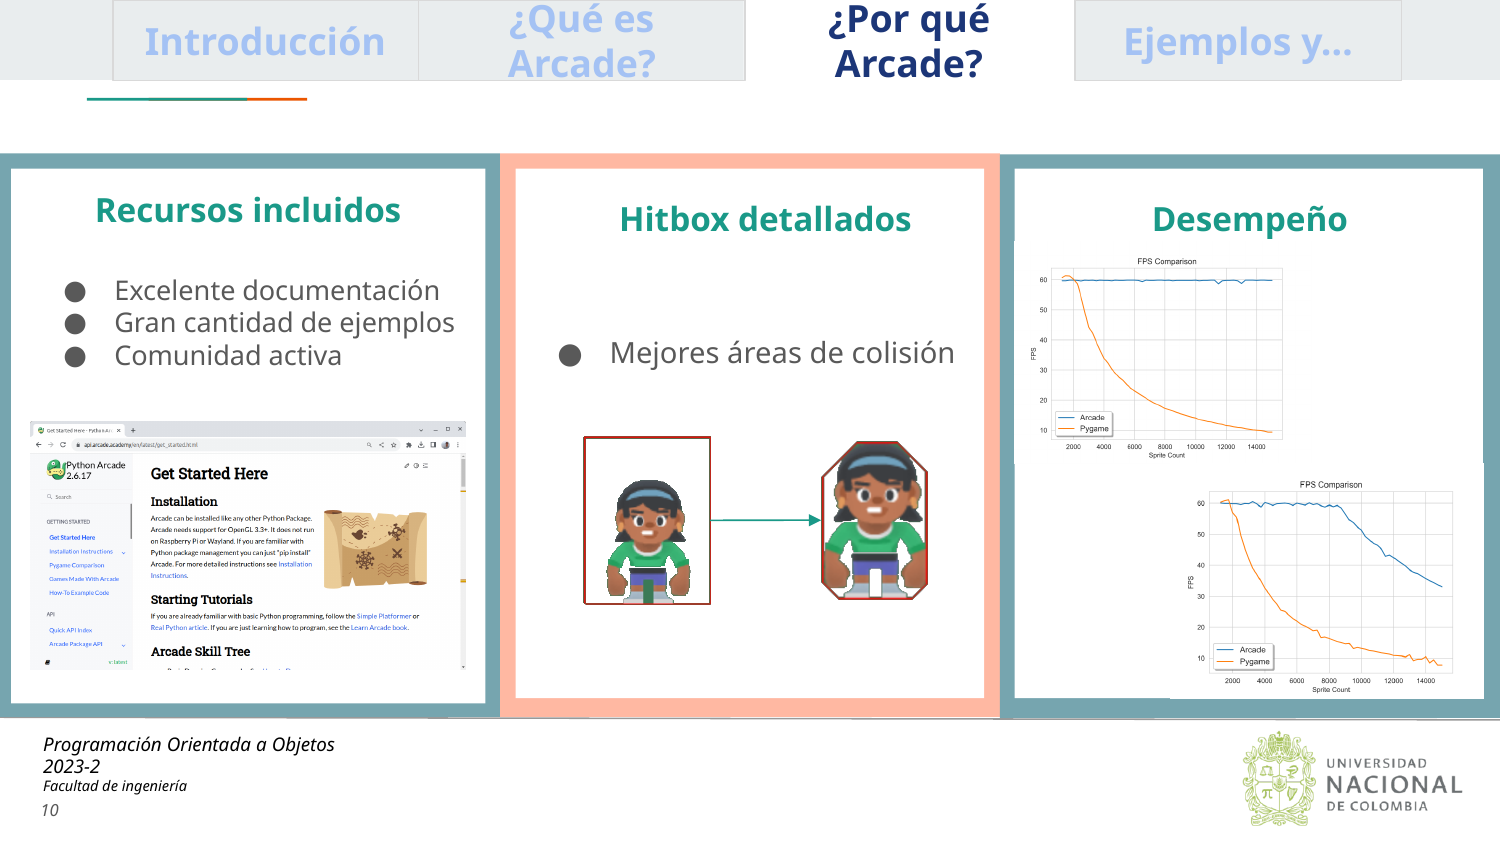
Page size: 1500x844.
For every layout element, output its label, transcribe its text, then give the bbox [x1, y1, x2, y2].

text_box [0, 153, 497, 717]
picture [1239, 727, 1466, 829]
text_box Excelente documentación Gran cantidad de ejemplos Comunidad activa [24, 257, 473, 386]
text_box ¿Qué es Arcade? [418, 0, 746, 81]
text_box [499, 153, 998, 718]
slide_number ‹#› [25, 779, 116, 844]
text_box Ejemplos y… [1074, 0, 1402, 81]
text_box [999, 154, 1500, 719]
list Recursos incluidos [11, 168, 486, 704]
picture [30, 421, 466, 670]
text_box Introducción [113, 0, 418, 81]
text_box ¿Por qué Arcade? [746, 0, 1074, 81]
